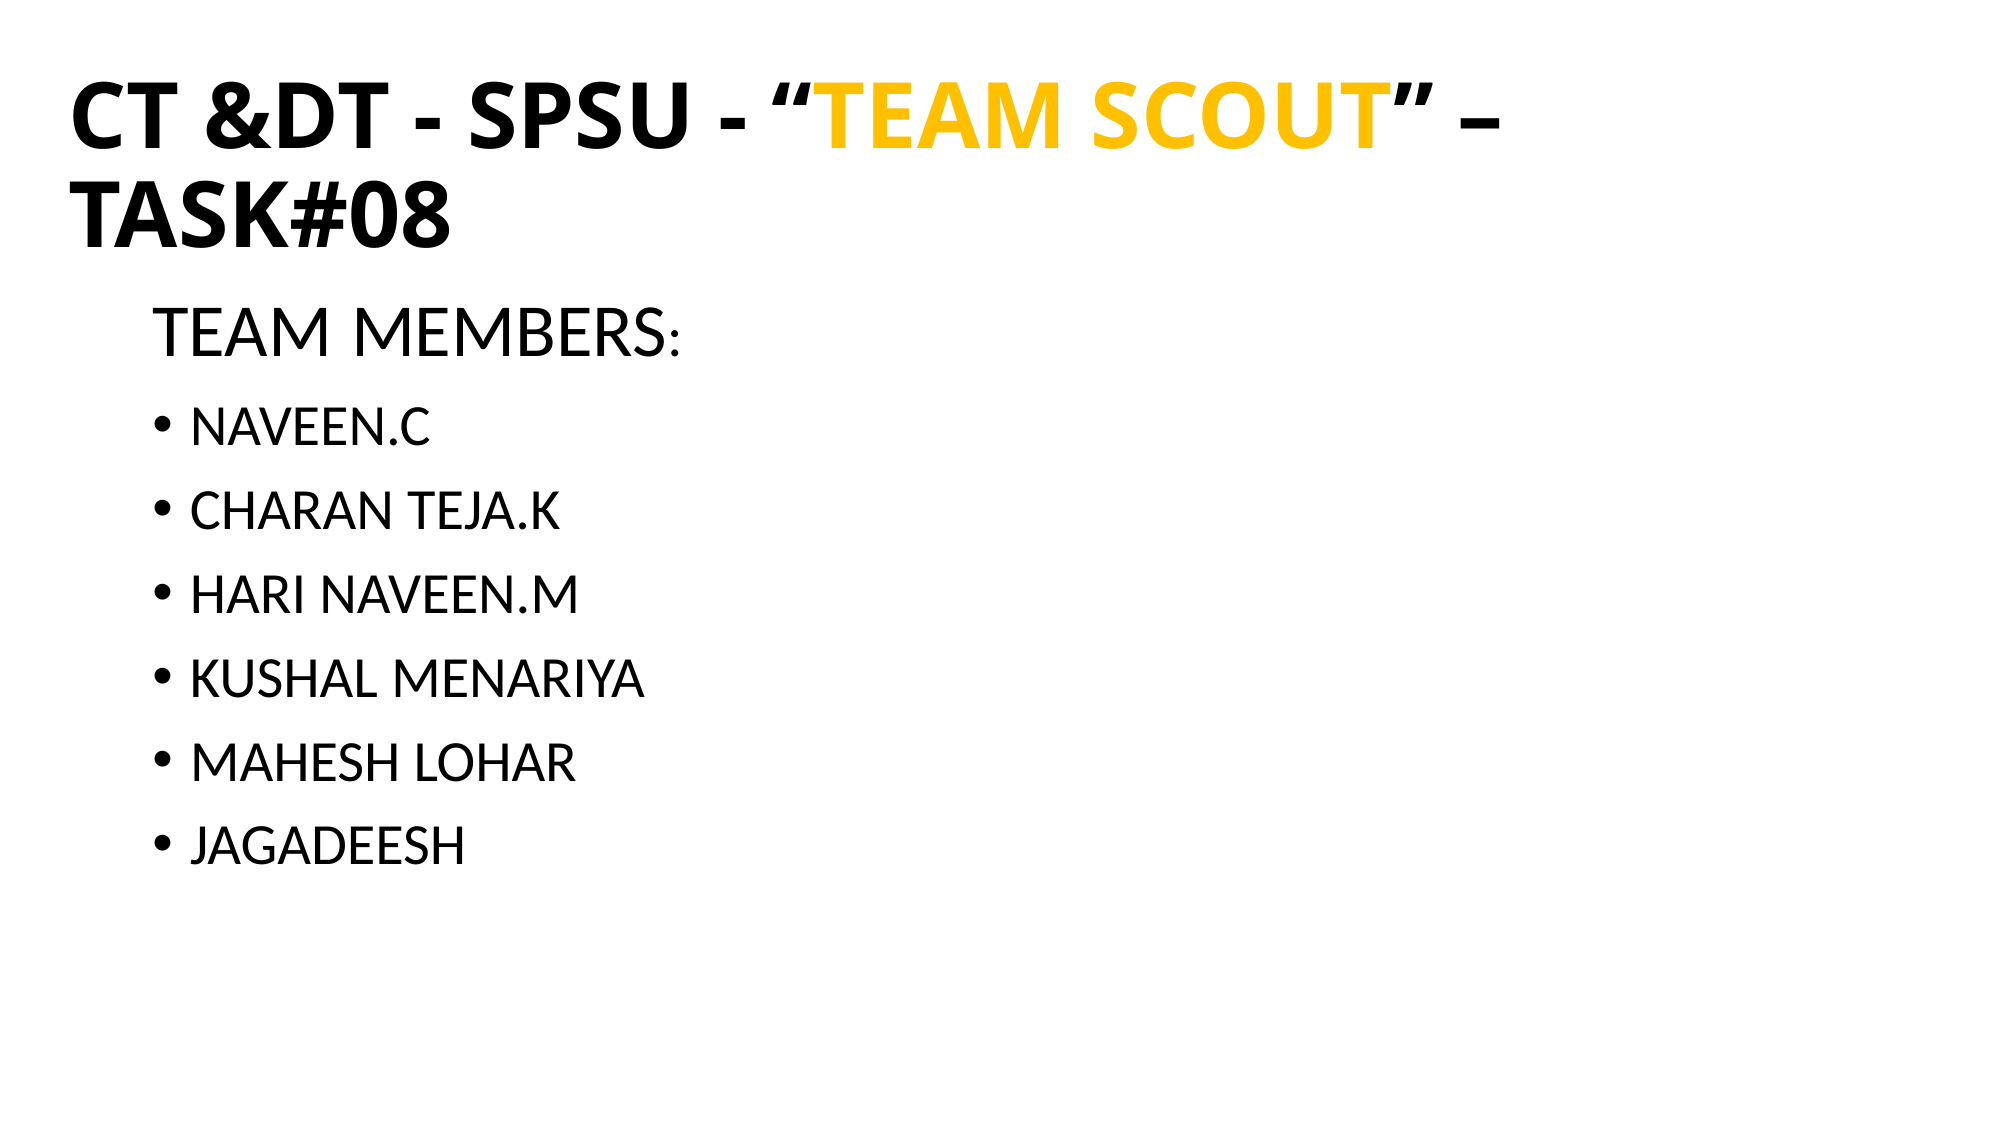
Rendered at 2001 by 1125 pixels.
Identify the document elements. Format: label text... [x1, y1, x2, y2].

title CT &DT - SPSU - “TEAM SCOUT” – TASK#08 [53, 59, 1863, 278]
list TEAM MEMBERS: NAVEEN.C CHARAN TEJA.K HARI NAVEEN.M KUSHAL MENARIYA MAHESH LOHAR JAGADEESH [137, 277, 1863, 992]
